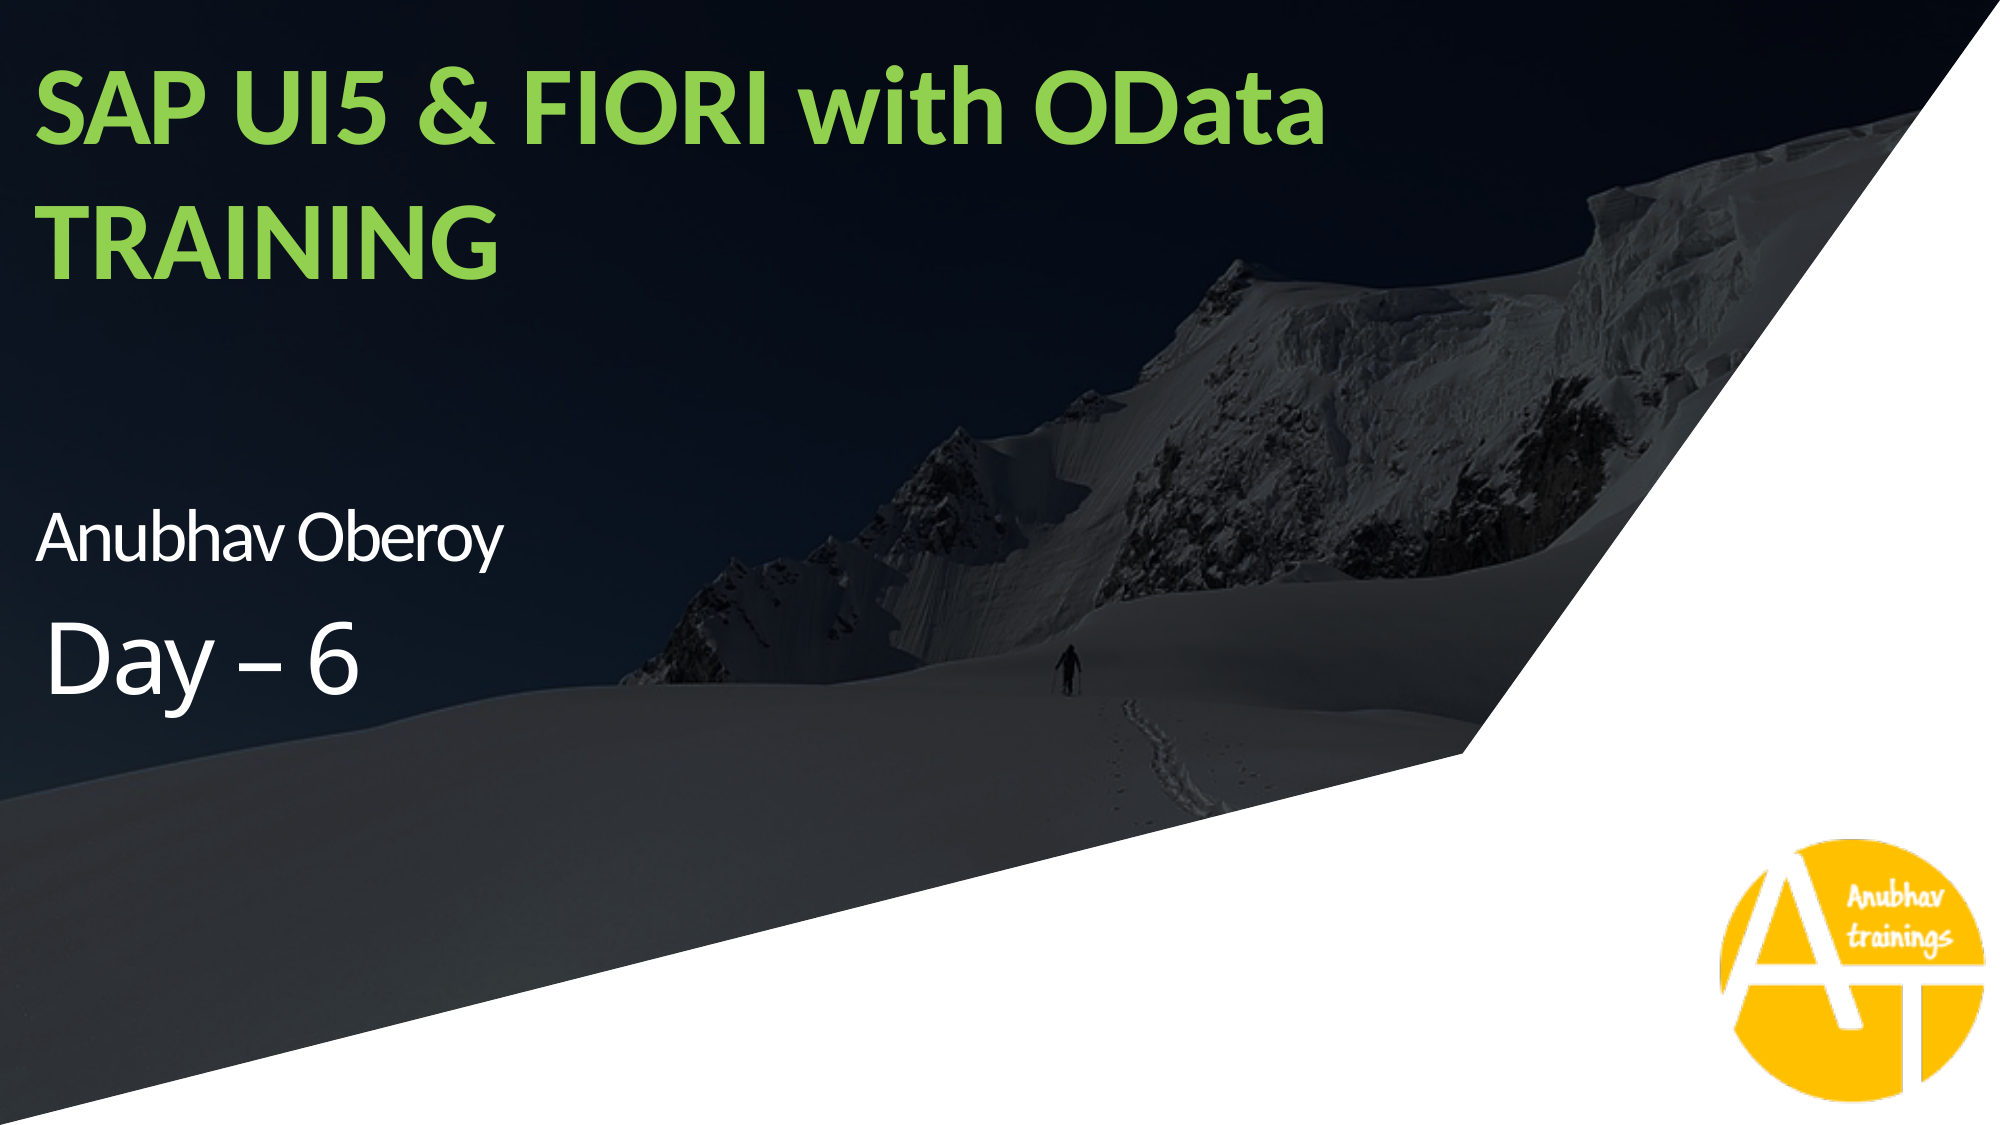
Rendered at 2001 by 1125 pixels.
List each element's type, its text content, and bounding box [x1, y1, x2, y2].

text_box Anubhav Oberoy [20, 478, 1108, 584]
picture [1694, 822, 2000, 1125]
text_box SAP UI5 & FIORI with OData TRAINING [20, 25, 1718, 310]
text_box Day – 6 [27, 587, 1115, 722]
text_box [0, 0, 2000, 1125]
